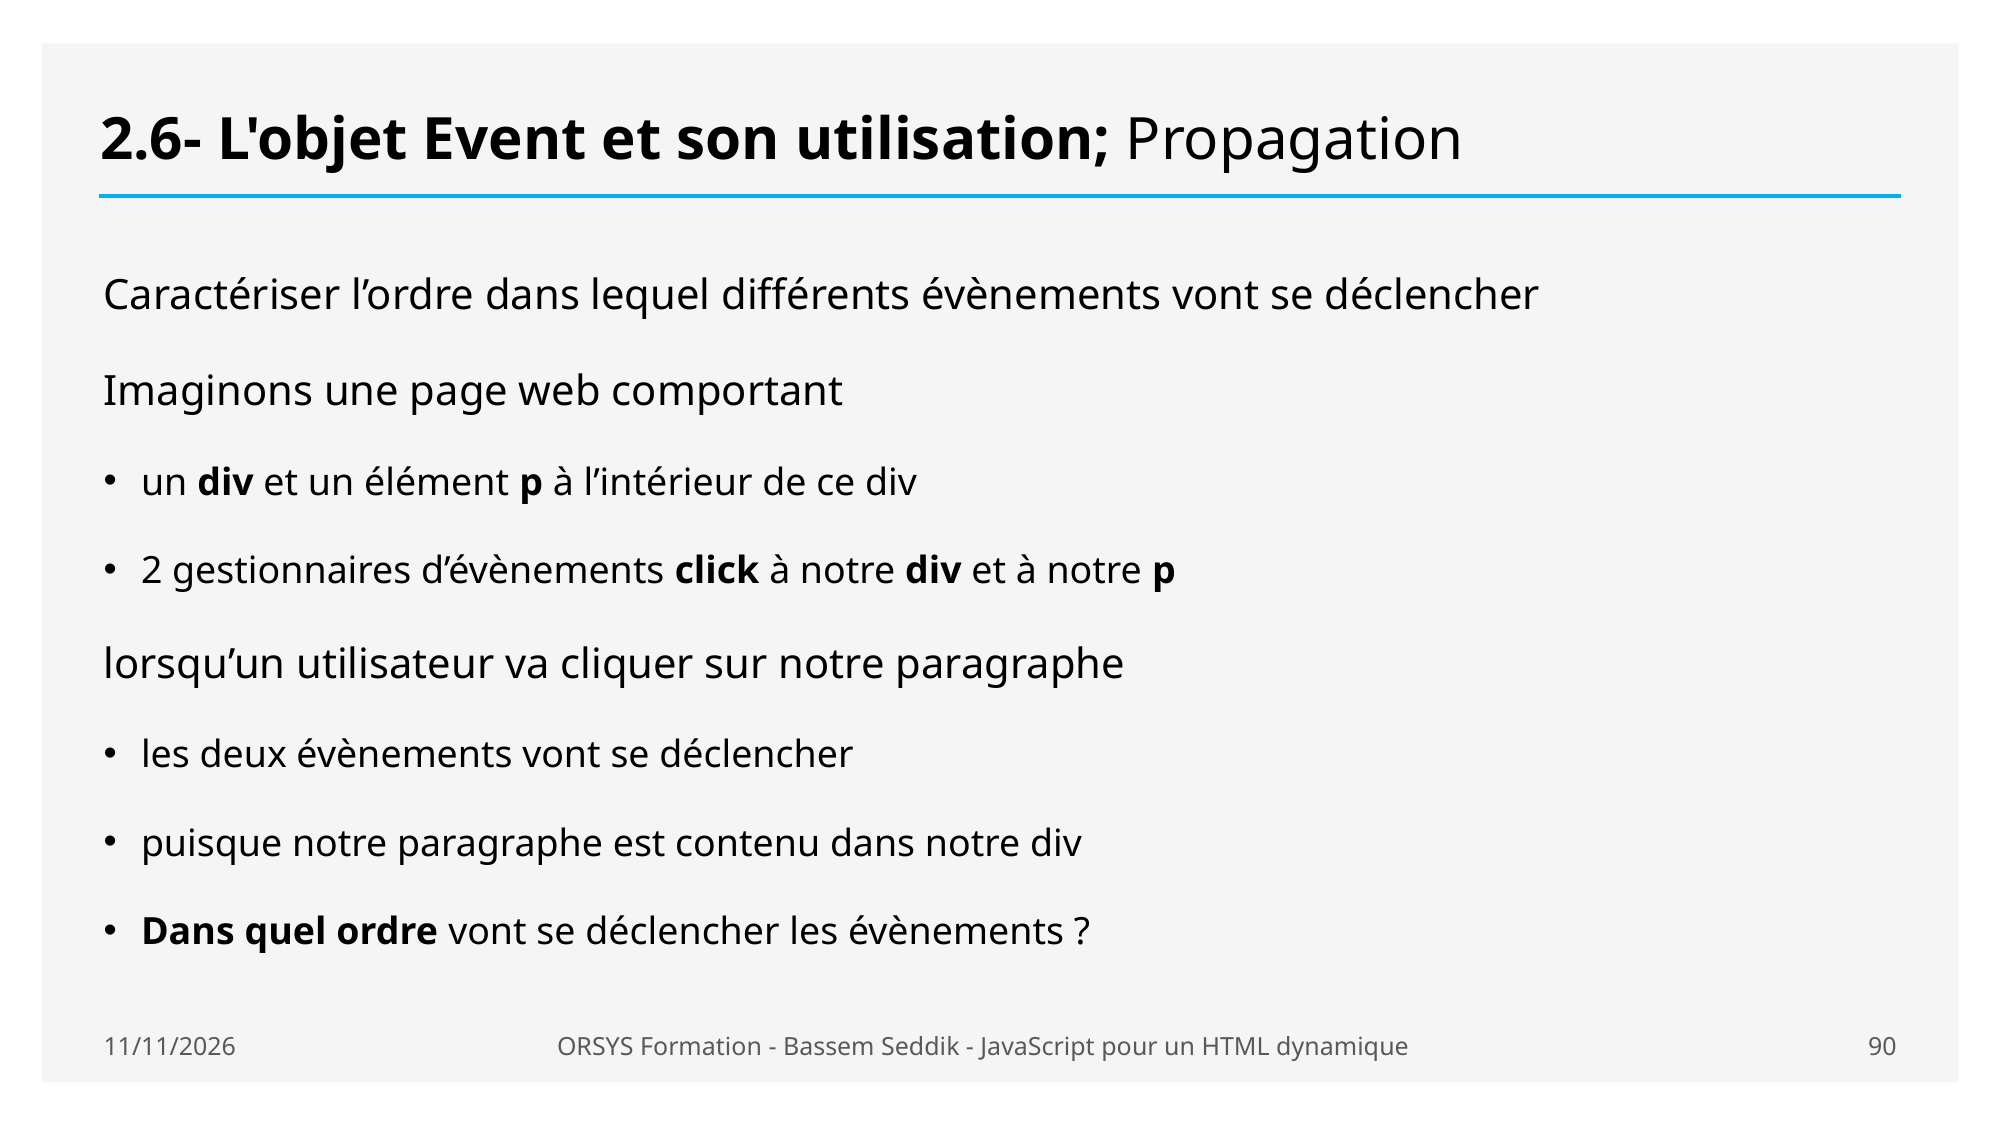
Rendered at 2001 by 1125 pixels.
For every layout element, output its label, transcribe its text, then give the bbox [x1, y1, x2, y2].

list Caractériser l’ordre dans lequel différents évènements vont se déclencher Imaginons une page web comportant un div et un élément p à l’intérieur de ce div 2 gestionnaires d’évènements click à notre div et à notre p lorsqu’un utilisateur va cliquer sur notre paragraphe les deux évènements vont se déclencher puisque notre paragraphe est contenu dans notre div Dans quel ordre vont se déclencher les évènements ? [88, 235, 1891, 982]
slide_number 90 [1626, 1017, 1912, 1078]
title 2.6- L'objet Event et son utilisation; Propagation [85, 73, 1888, 179]
footer ORSYS Formation - Bassem Seddik - JavaScript pour un HTML dynamique [340, 1017, 1626, 1078]
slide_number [88, 1017, 340, 1078]
